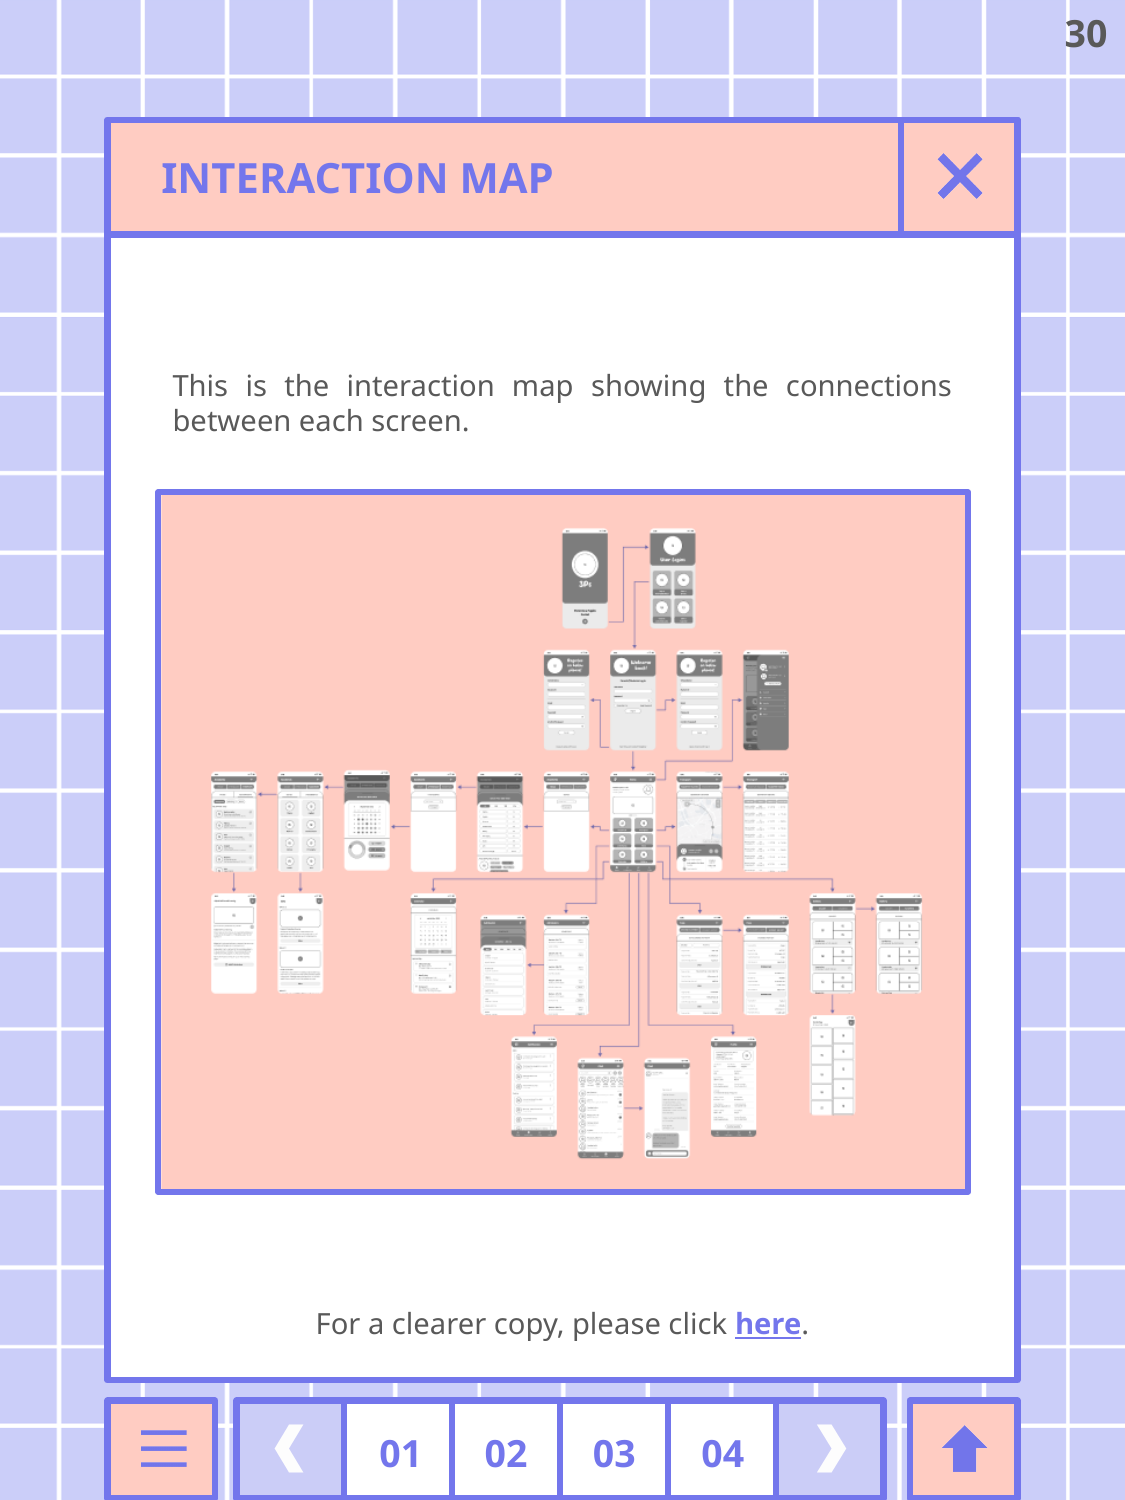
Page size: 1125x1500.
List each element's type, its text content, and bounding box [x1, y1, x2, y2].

picture [265, 1424, 313, 1473]
text_box 03 [585, 1419, 644, 1487]
text_box 01 [371, 1419, 431, 1487]
text_box For a clearer copy, please click here. [172, 1270, 953, 1359]
picture [808, 1424, 855, 1473]
text_box 02 [476, 1419, 536, 1487]
text_box 04 [693, 1419, 753, 1487]
picture [0, 0, 1125, 1500]
text_box This is the interaction map showing the connections between each screen. [172, 367, 953, 484]
picture [941, 1425, 988, 1473]
picture [140, 1430, 187, 1467]
text_box 30 [475, 2, 1123, 63]
text_box INTERACTION MAP [161, 119, 880, 234]
